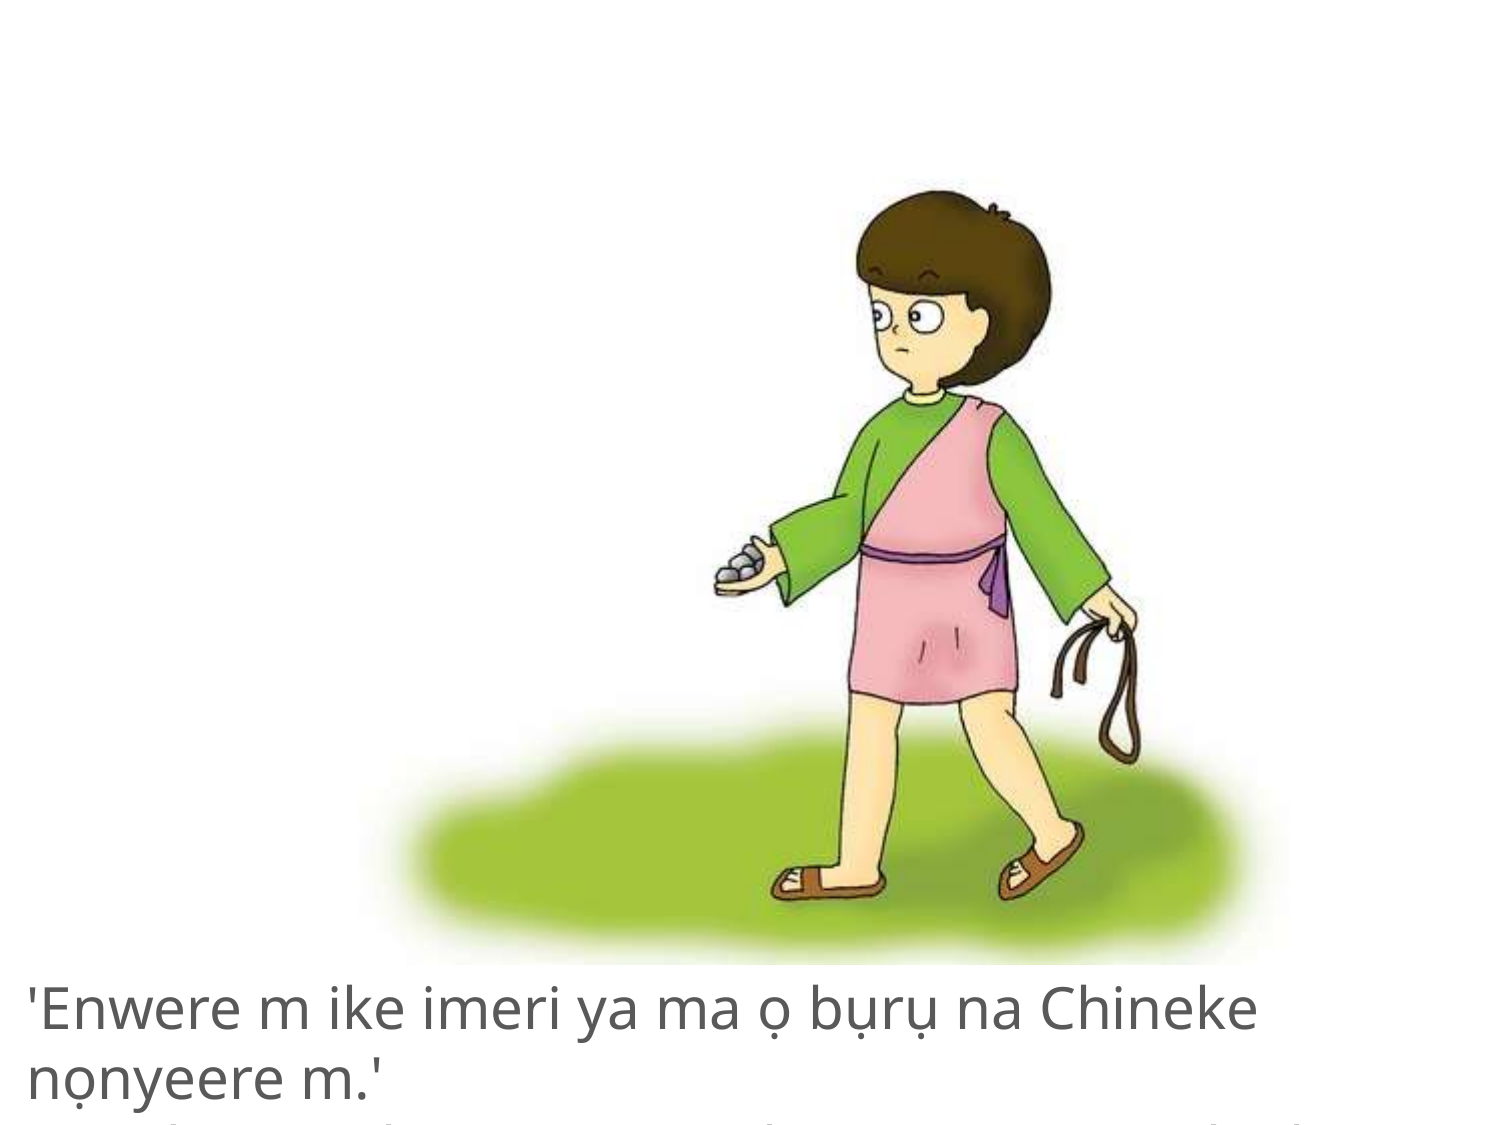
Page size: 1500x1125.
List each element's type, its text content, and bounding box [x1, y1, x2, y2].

picture [103, 18, 1407, 965]
text_box 'Enwere m ike imeri ya ma ọ bụrụ na Chineke nọnyeere m.' Devid were nkume ise na-akwọ mụrụmụrụ bịakwute Golayat. [11, 964, 1498, 1125]
